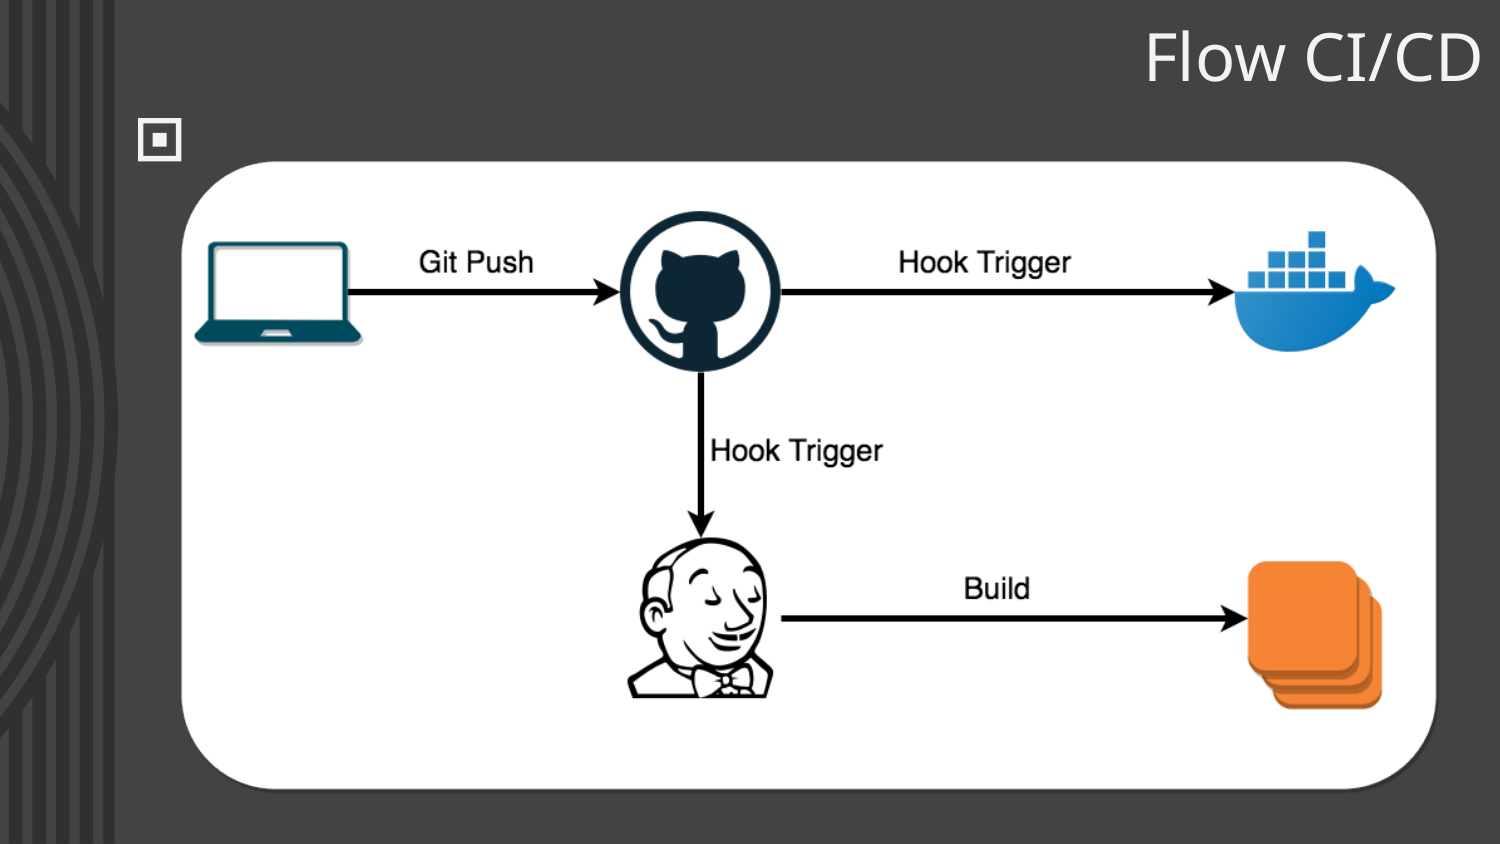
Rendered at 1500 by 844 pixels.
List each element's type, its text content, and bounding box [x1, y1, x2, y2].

picture [181, 161, 1442, 795]
text_box Flow CI/CD [851, 0, 1500, 102]
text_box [137, 117, 182, 162]
